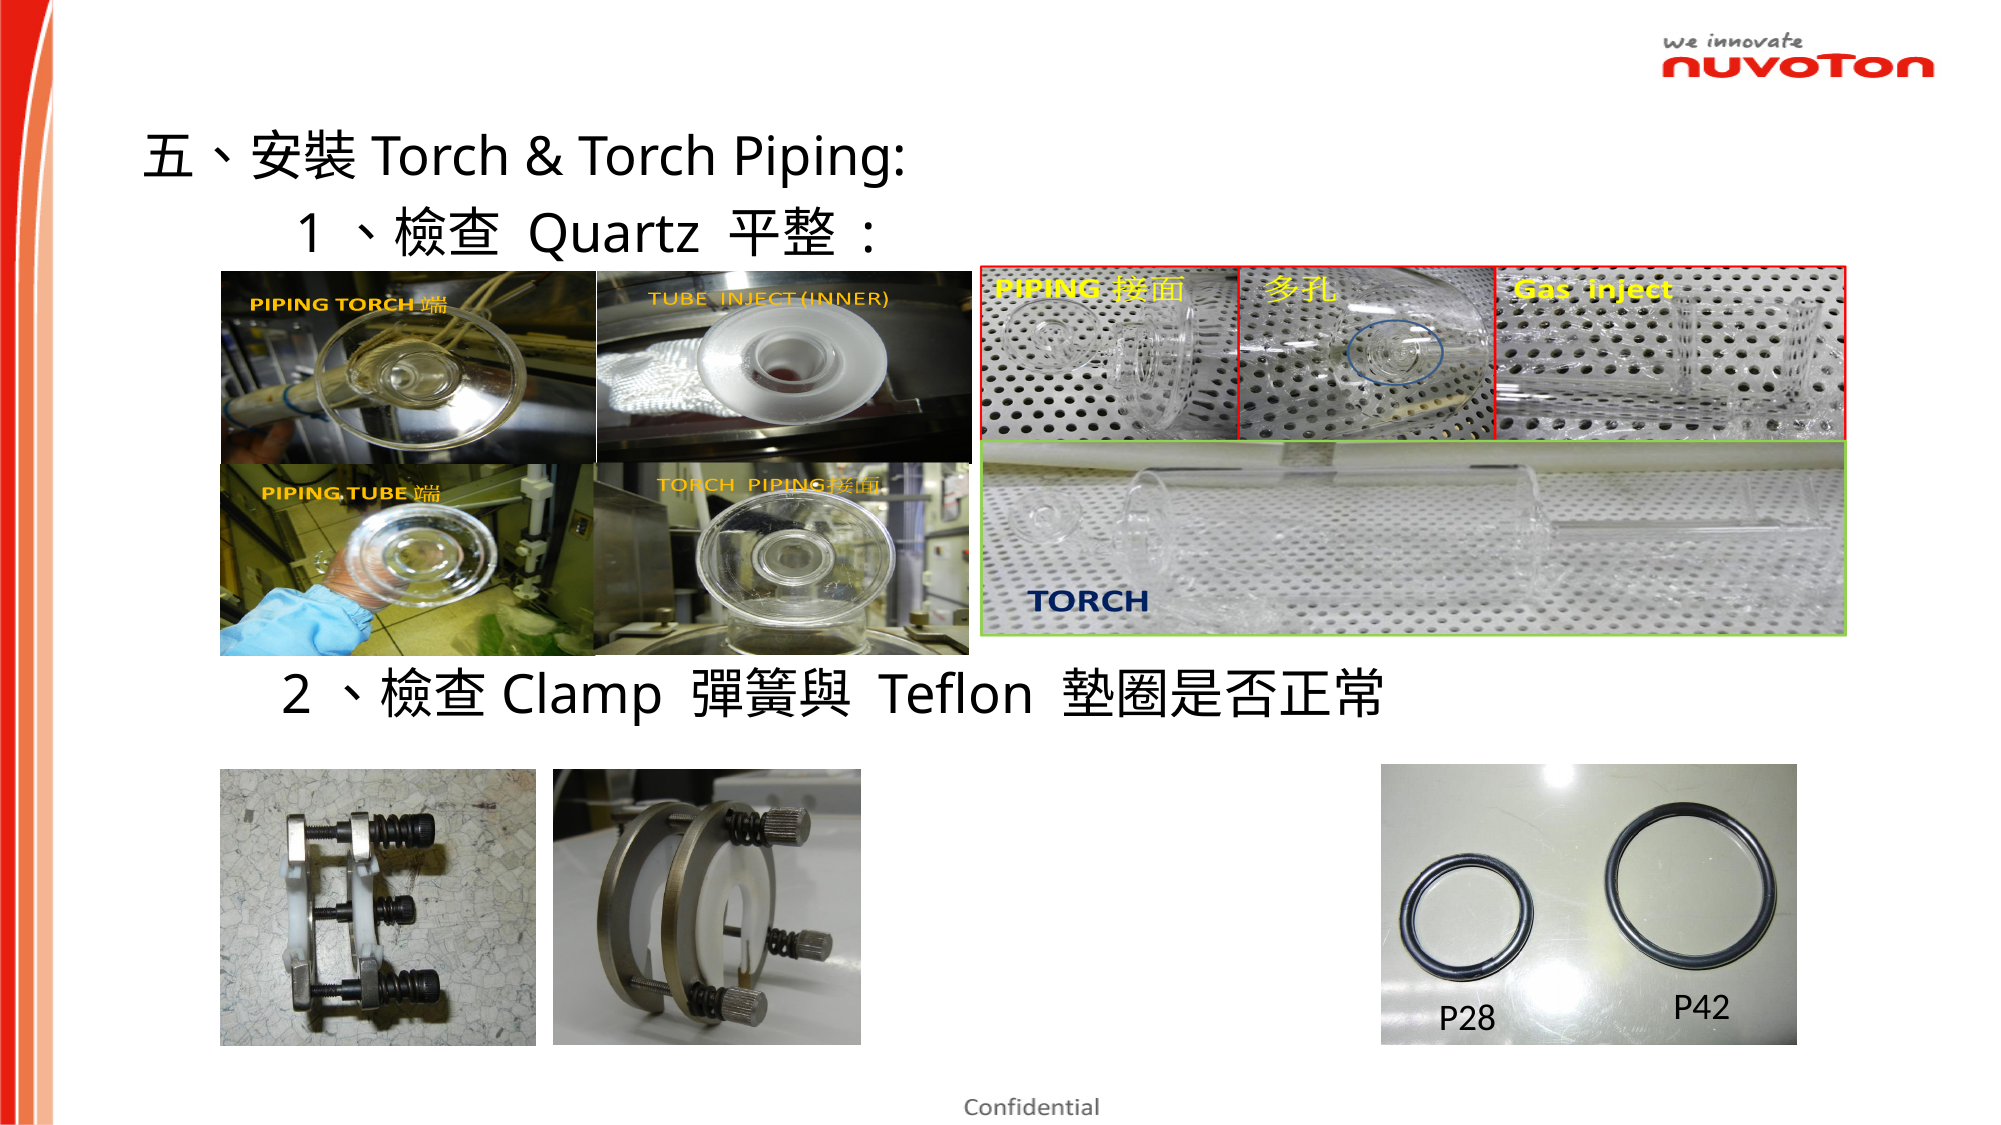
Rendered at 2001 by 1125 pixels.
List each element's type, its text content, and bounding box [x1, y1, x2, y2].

picture [0, 1, 2000, 1125]
list 五、安裝Torch & Torch Piping: 1、檢查 Quartz 平整 : 2、檢查Clamp 彈簧與 Teflon 墊圈是否正常 [126, 113, 1827, 1036]
